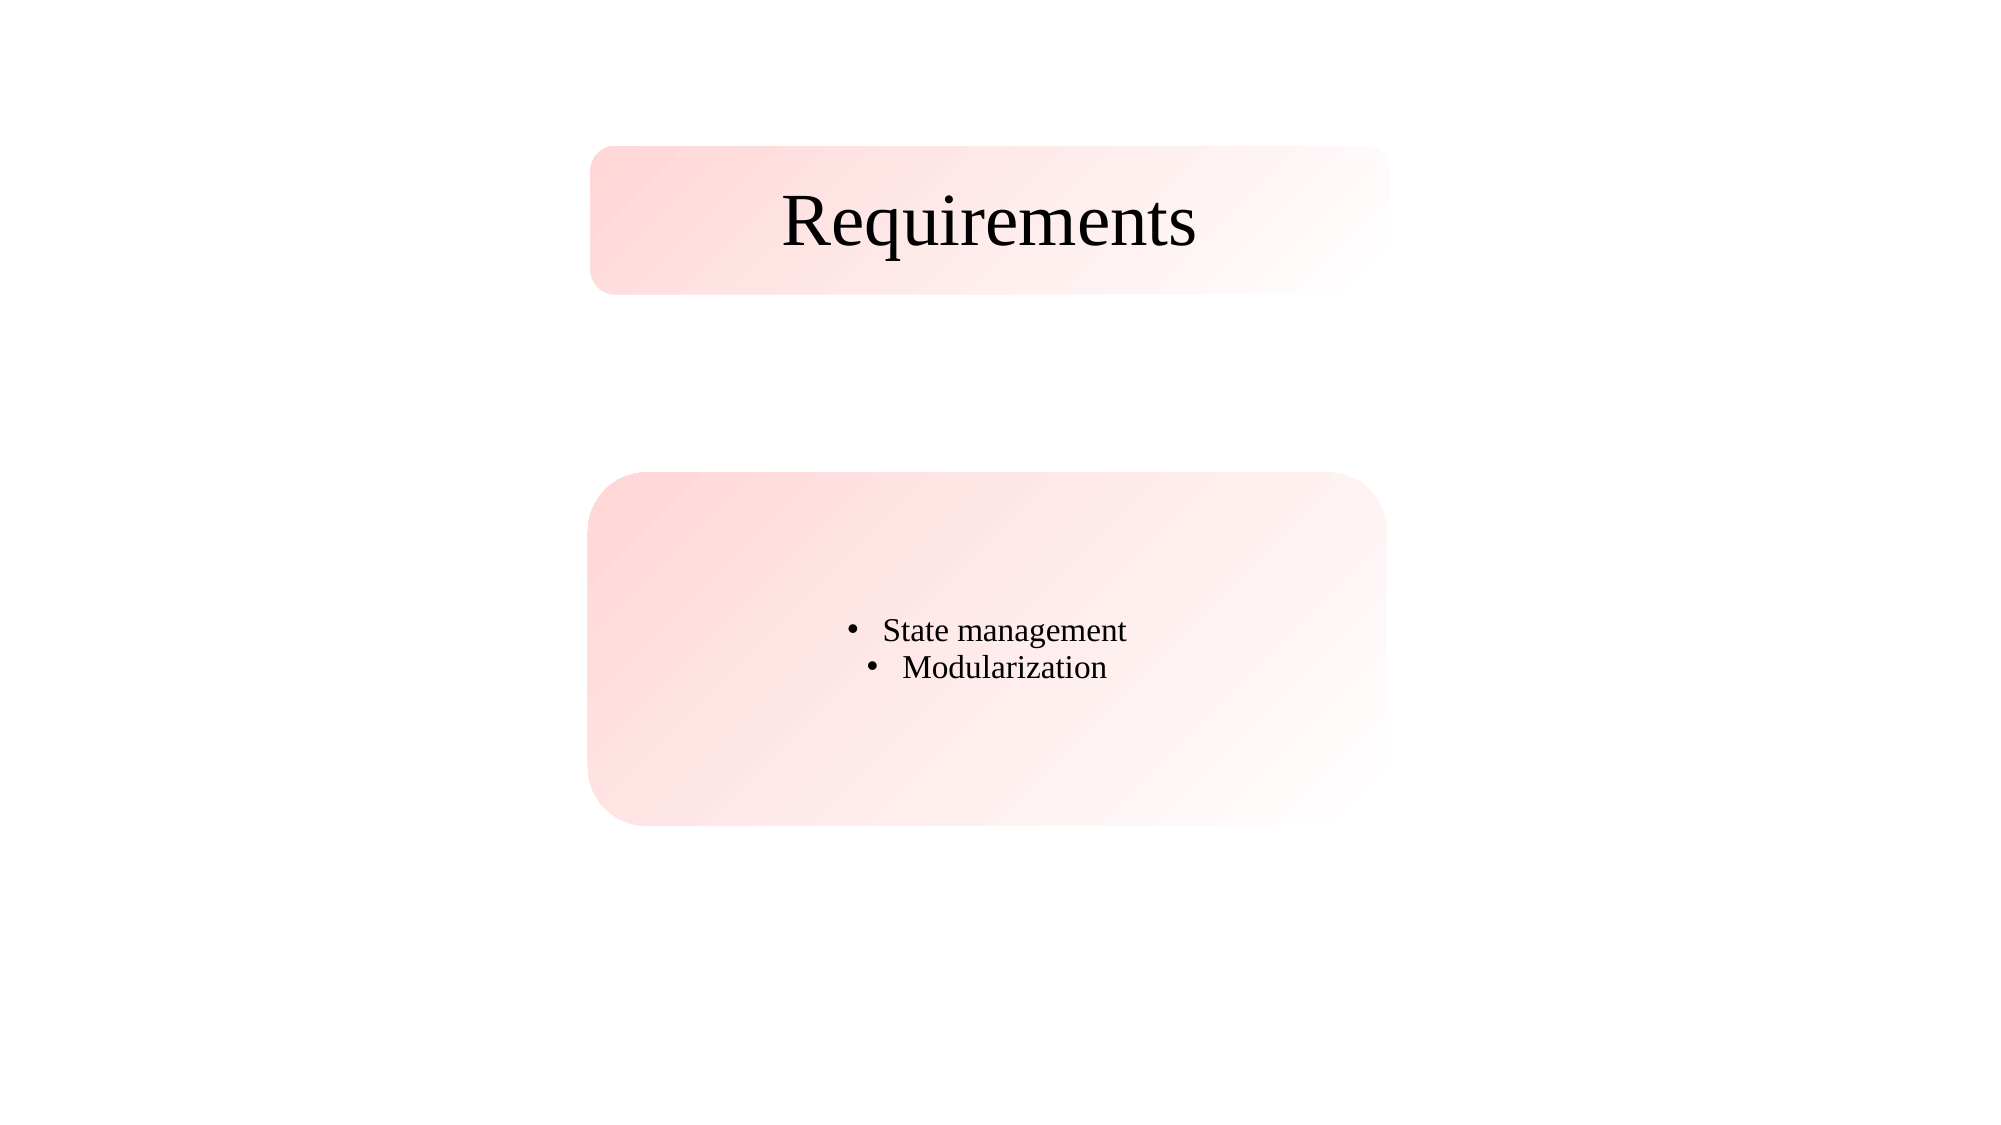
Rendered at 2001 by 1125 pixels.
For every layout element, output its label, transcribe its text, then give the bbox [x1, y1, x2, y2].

text_box Requirements [590, 146, 1390, 295]
text_box State management Modularization [587, 472, 1387, 826]
